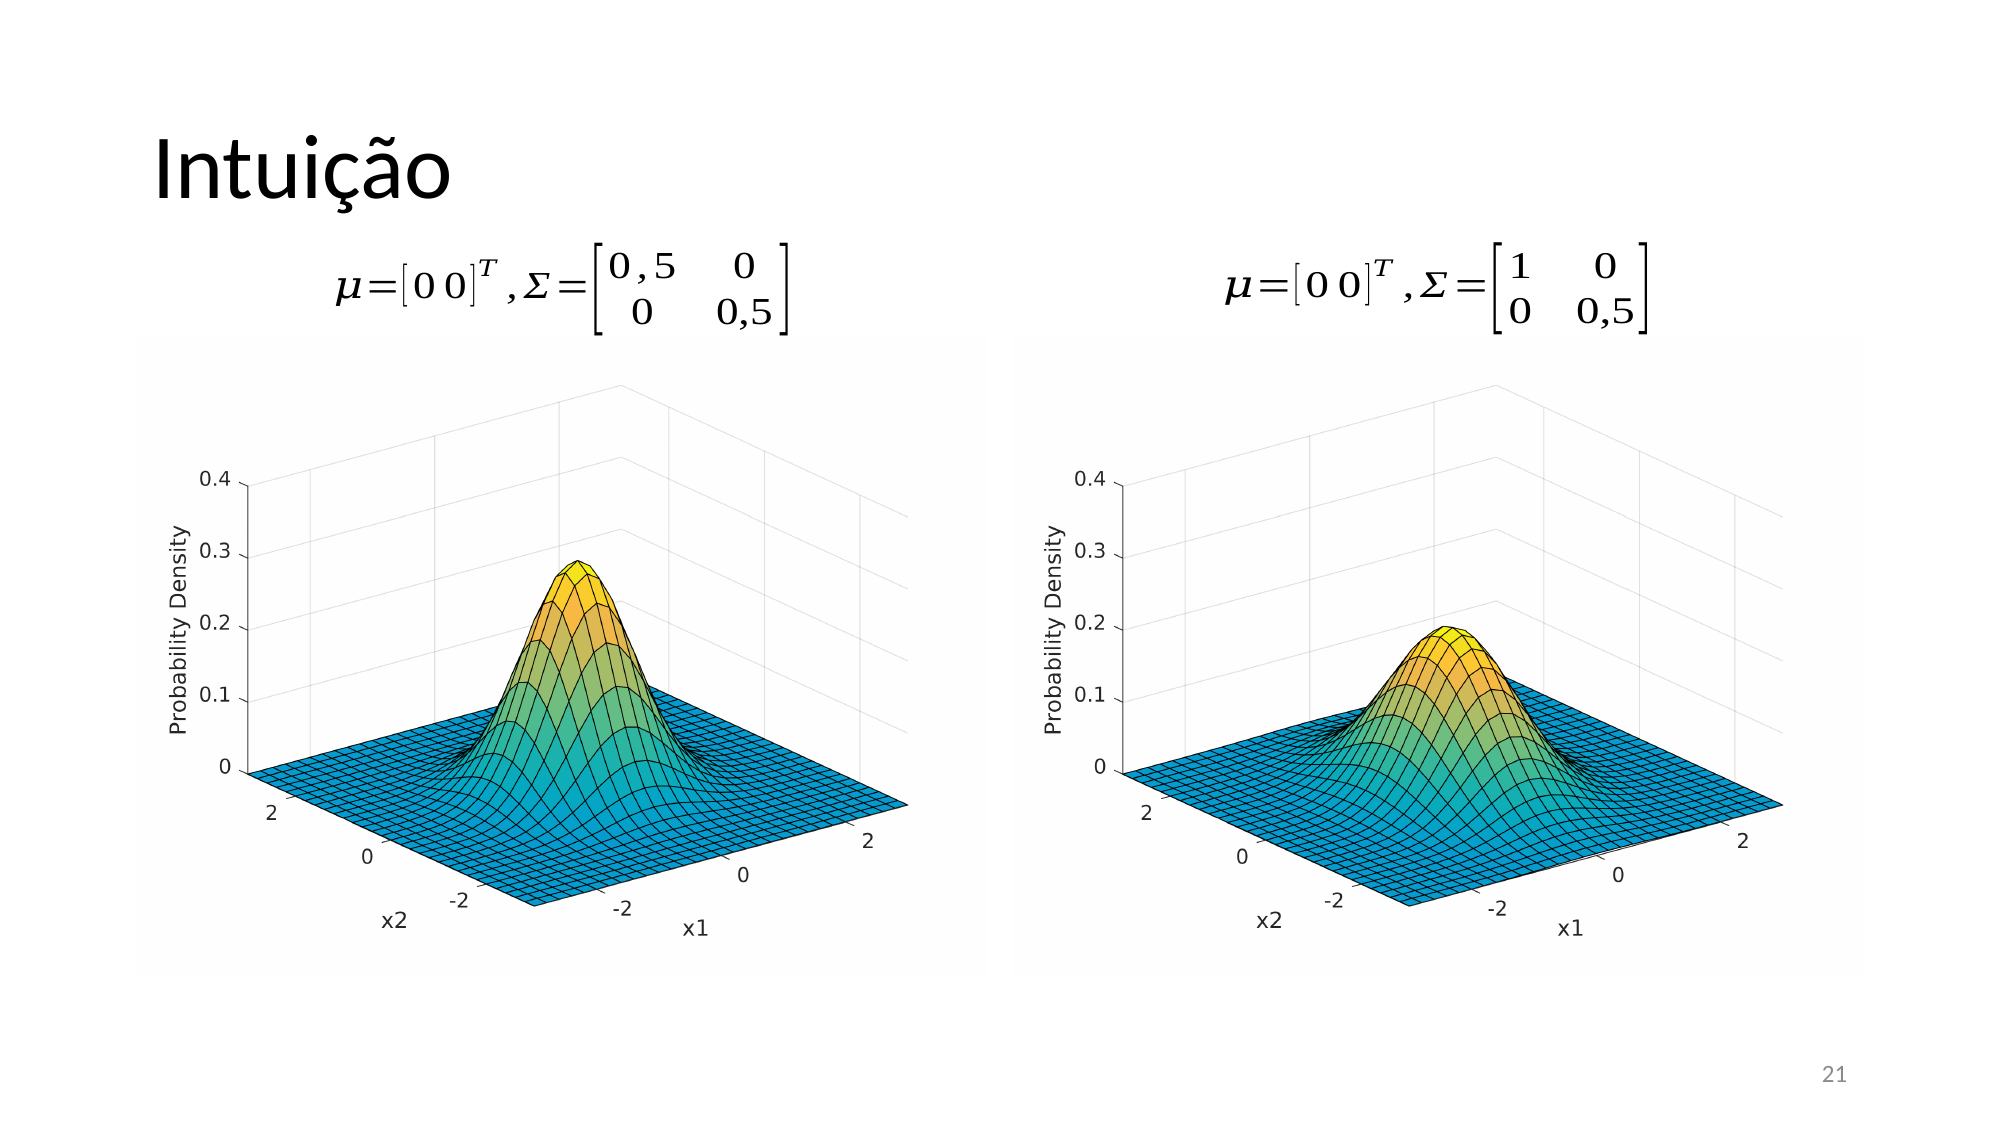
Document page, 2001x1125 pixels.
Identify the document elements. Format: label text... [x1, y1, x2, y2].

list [137, 337, 988, 976]
slide_number 21 [1412, 1042, 1863, 1103]
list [1012, 337, 1863, 976]
title Intuição [137, 59, 1863, 278]
